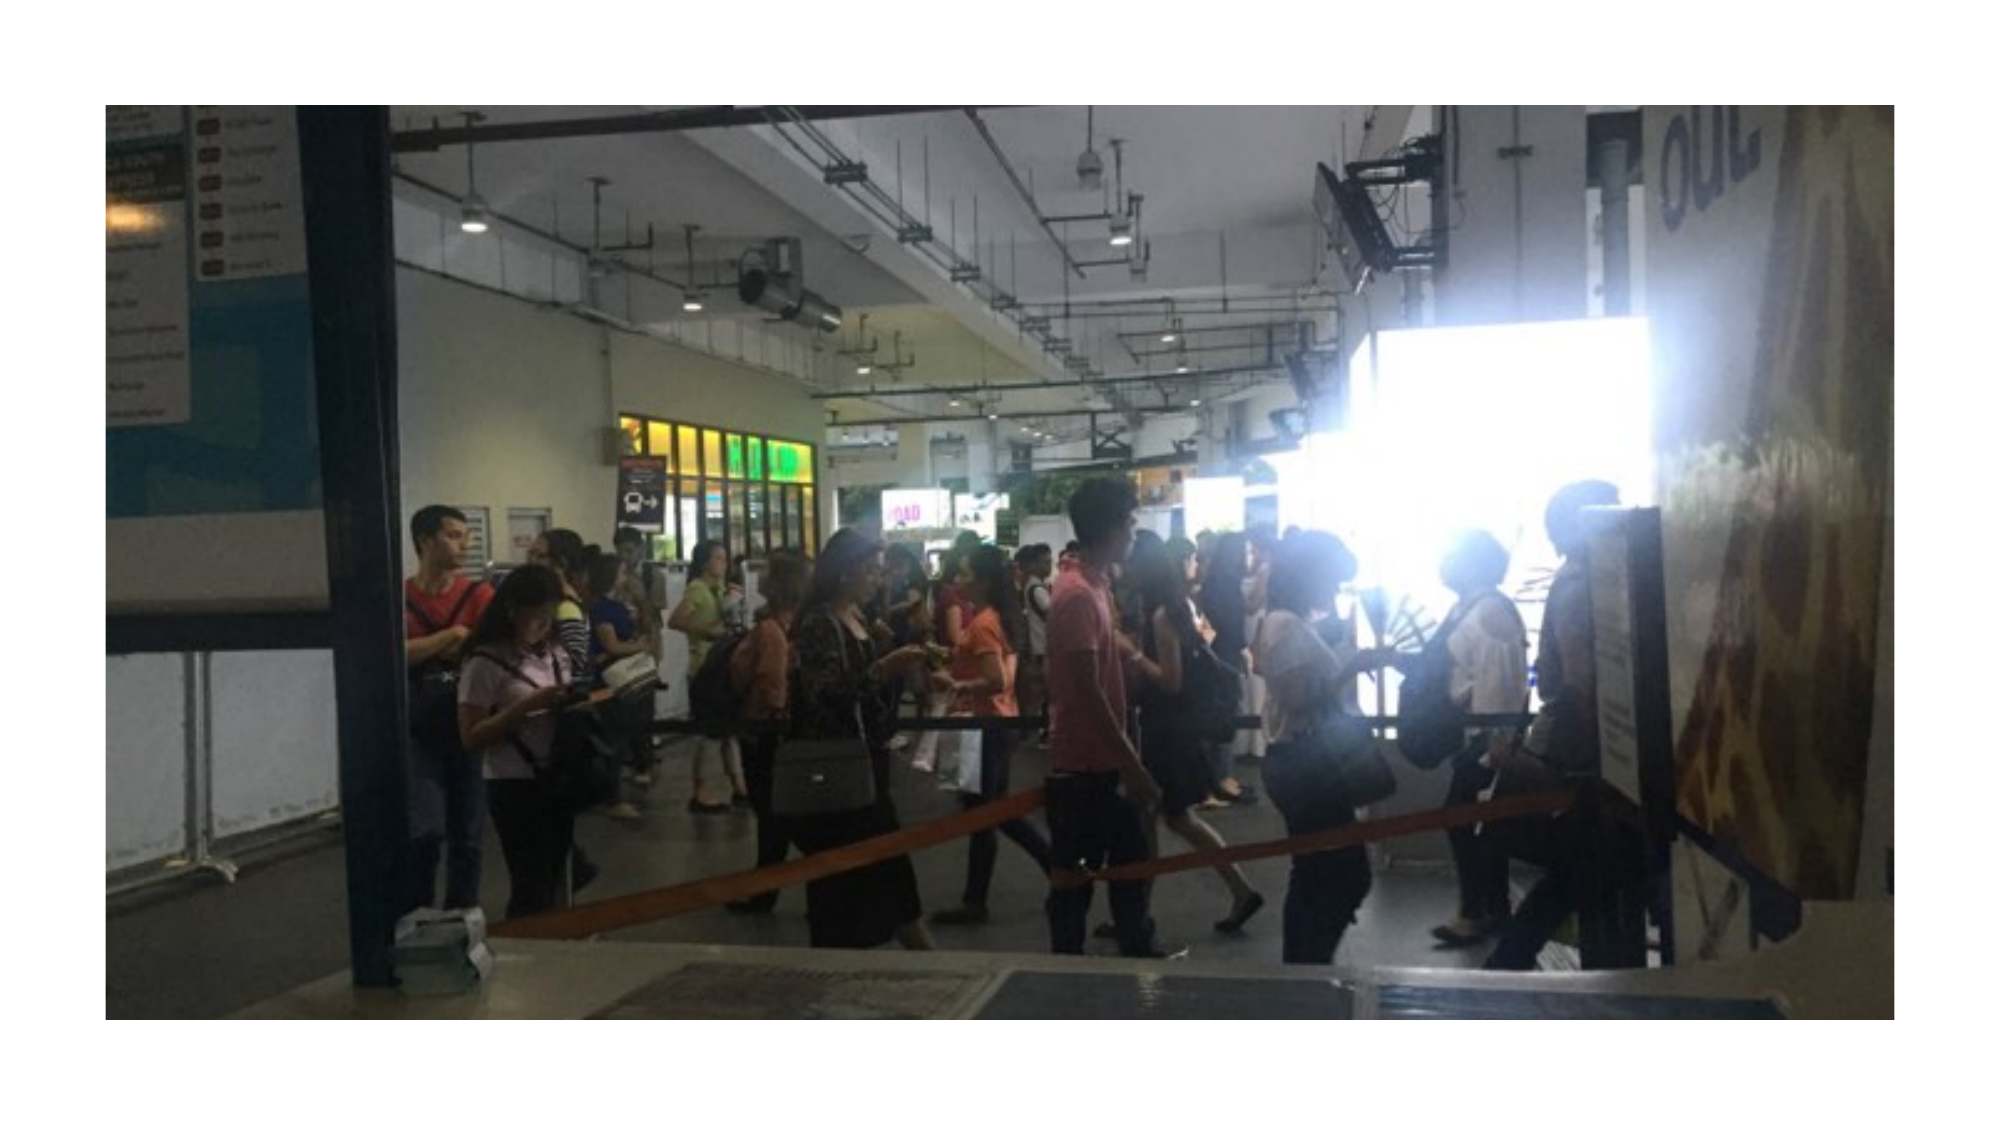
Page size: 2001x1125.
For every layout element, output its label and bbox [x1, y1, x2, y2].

picture [105, 105, 1895, 1020]
